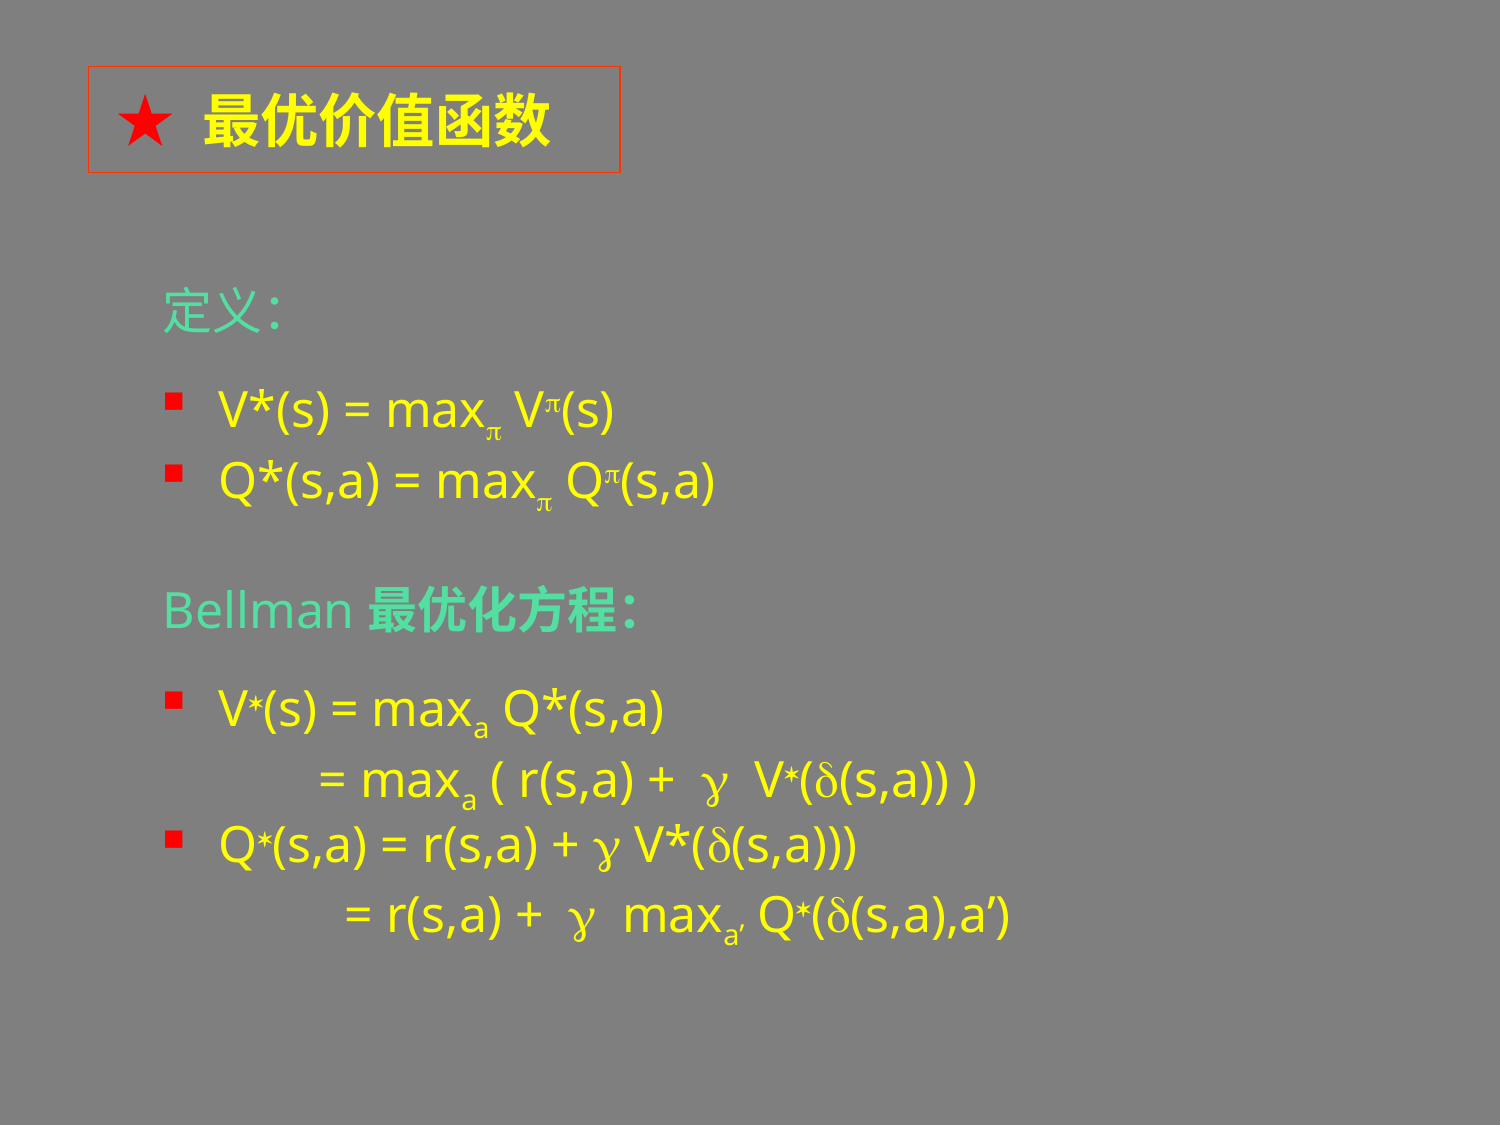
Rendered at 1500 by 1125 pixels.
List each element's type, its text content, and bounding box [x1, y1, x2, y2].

list 定义： V*(s) = maxp Vp(s) Q*(s,a) = maxp Qp(s,a) Bellman最优化方程： V*(s) = maxa Q*(s,a) = maxa ( r(s,a) +  V*(d(s,a)) ) Q*(s,a) = r(s,a) +  V*(d(s,a))) = r(s,a) +  maxa’ Q*(d(s,a),a’) [147, 278, 1389, 955]
text_box ★ 最优价值函数 [88, 66, 621, 173]
